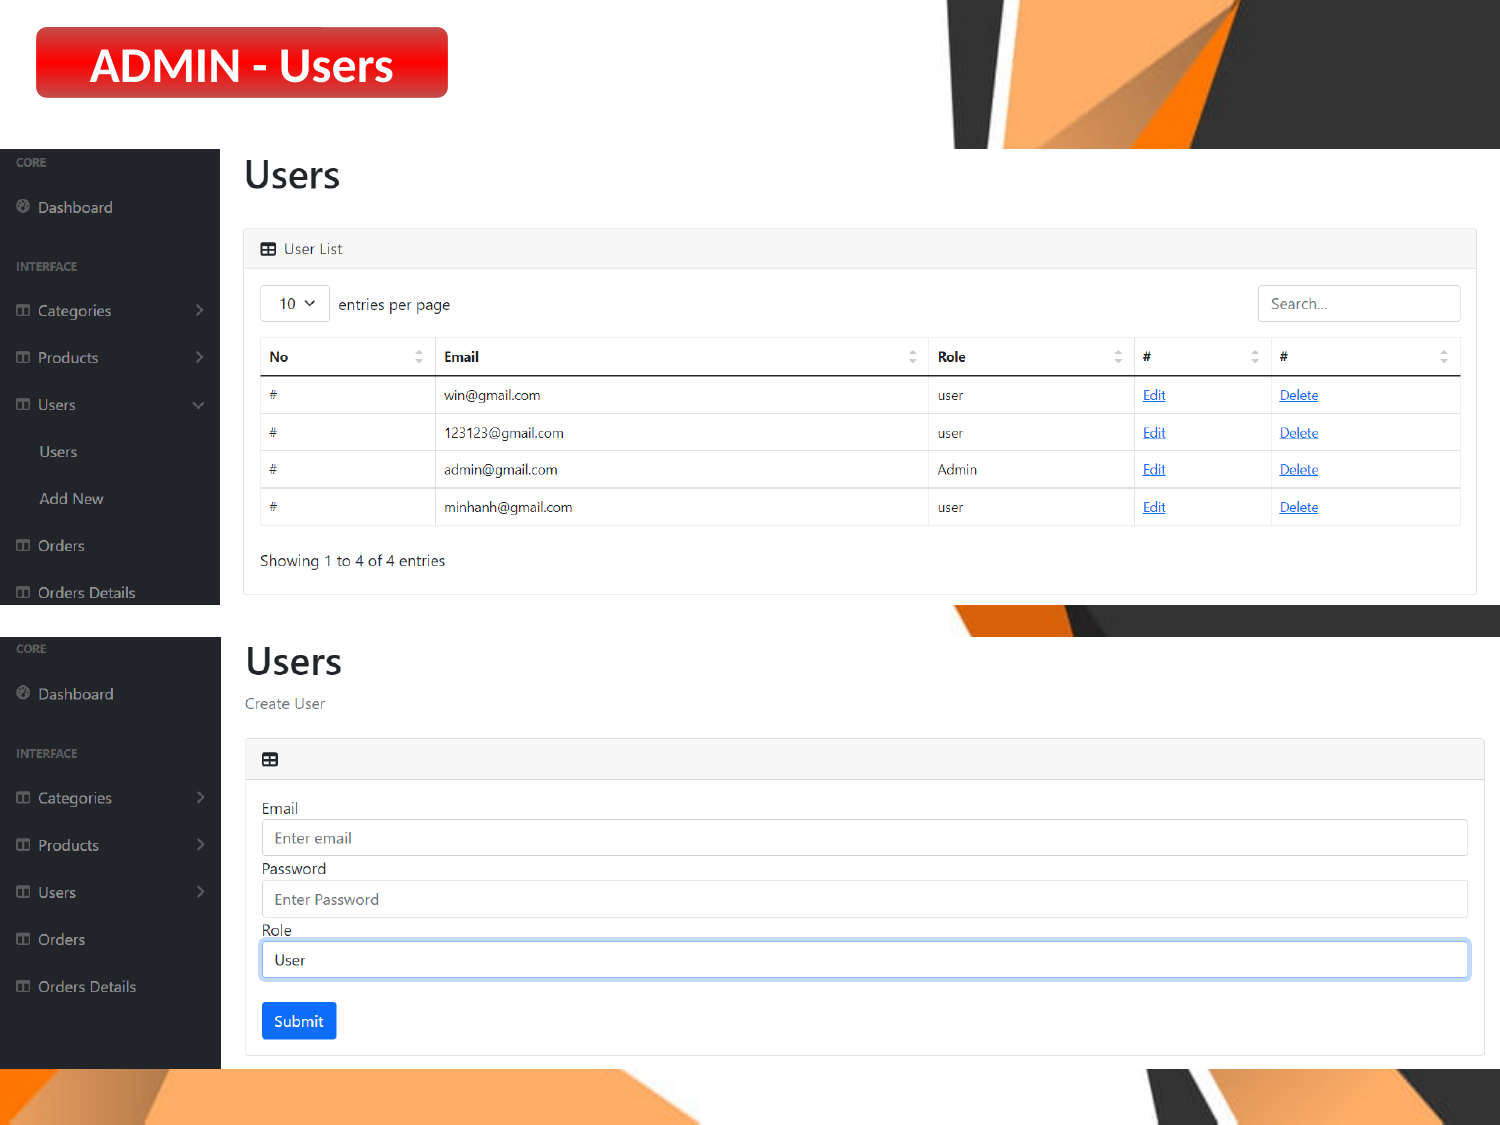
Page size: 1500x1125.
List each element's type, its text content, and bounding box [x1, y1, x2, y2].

text_box ADMIN - Users [31, 22, 453, 103]
picture [0, 0, 1500, 1125]
